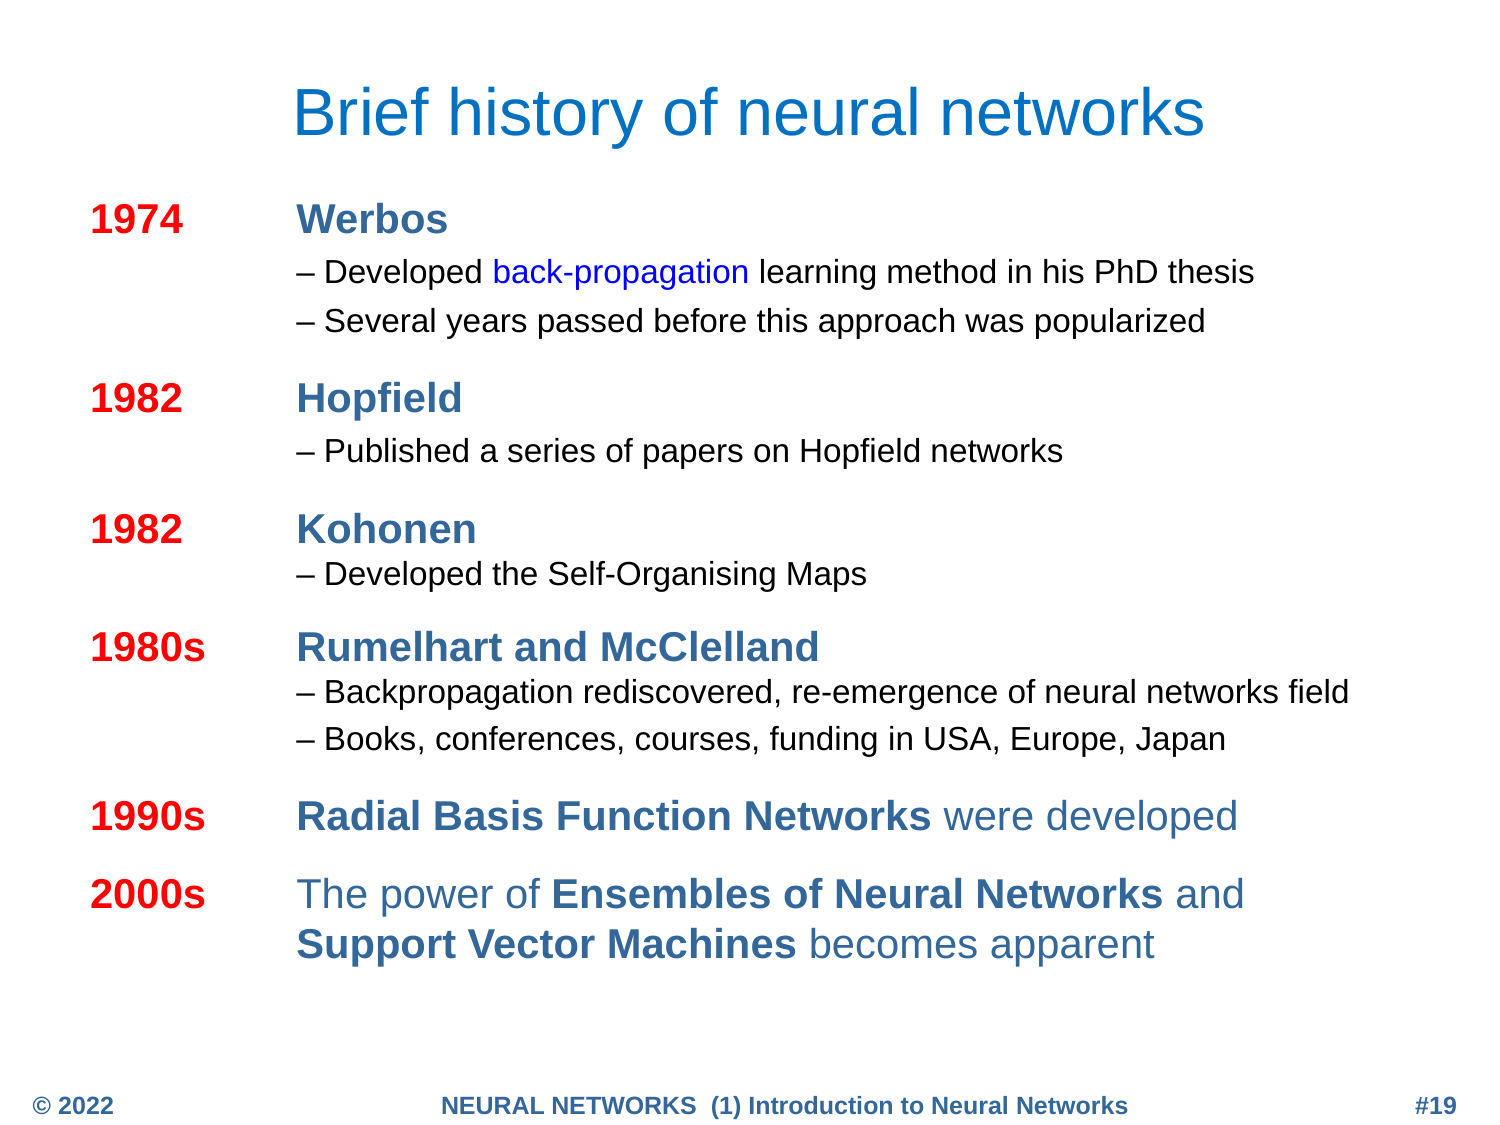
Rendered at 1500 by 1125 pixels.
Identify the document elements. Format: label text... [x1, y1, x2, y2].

slide_number #19 [1080, 1082, 1473, 1118]
footer NEURAL NETWORKS (1) Introduction to Neural Networks [371, 1082, 1080, 1118]
list 1974 Werbos – Developed back-propagation learning method in his PhD thesis – Several years passed before this approach was popularized 1982 Hopfield – Published a series of papers on Hopfield networks 1982 Kohonen – Developed the Self-Organising Maps 1980s Rumelhart and McClelland – Backpropagation rediscovered, re-emergence of neural networks field – Books, conferences, courses, funding in USA, Europe, Japan 1990s Radial Basis Function Networks were developed 2000s The power of Ensembles of Neural Networks and Support Vector Machines becomes apparent [74, 184, 1460, 1048]
title Brief history of neural networks [74, 44, 1426, 173]
slide_number © 2022 [17, 1082, 371, 1118]
